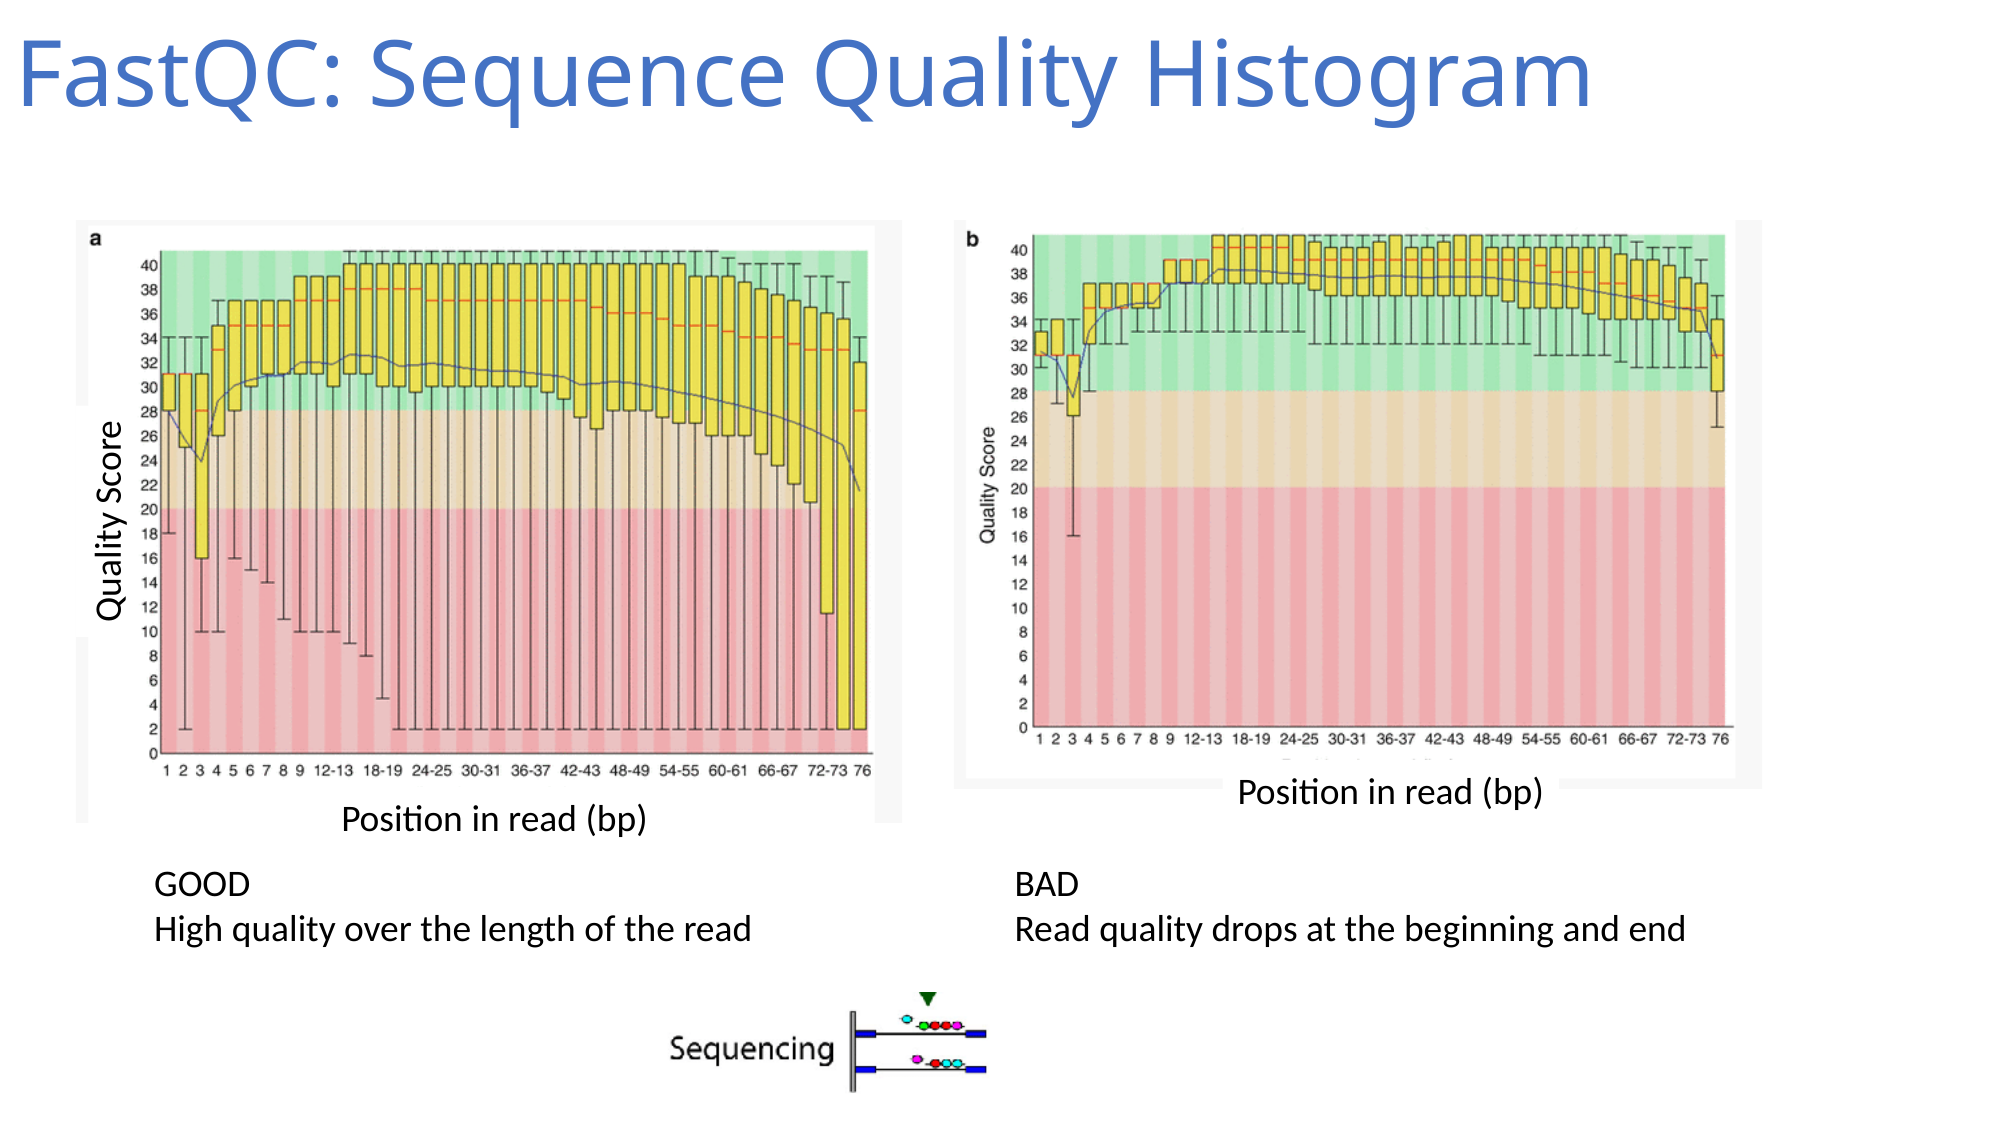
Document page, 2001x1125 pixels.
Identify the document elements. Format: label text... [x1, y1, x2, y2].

picture [75, 220, 903, 823]
text_box BAD Read quality drops at the beginning and end [999, 851, 1782, 957]
text_box Position in read (bp) [326, 823, 664, 847]
title FastQC: Sequence Quality Histogram [0, 7, 1725, 146]
text_box Position in read (bp) [1222, 789, 1560, 820]
picture [664, 992, 1018, 1099]
picture [953, 219, 1763, 789]
text_box GOOD High quality over the length of the read [139, 851, 817, 957]
